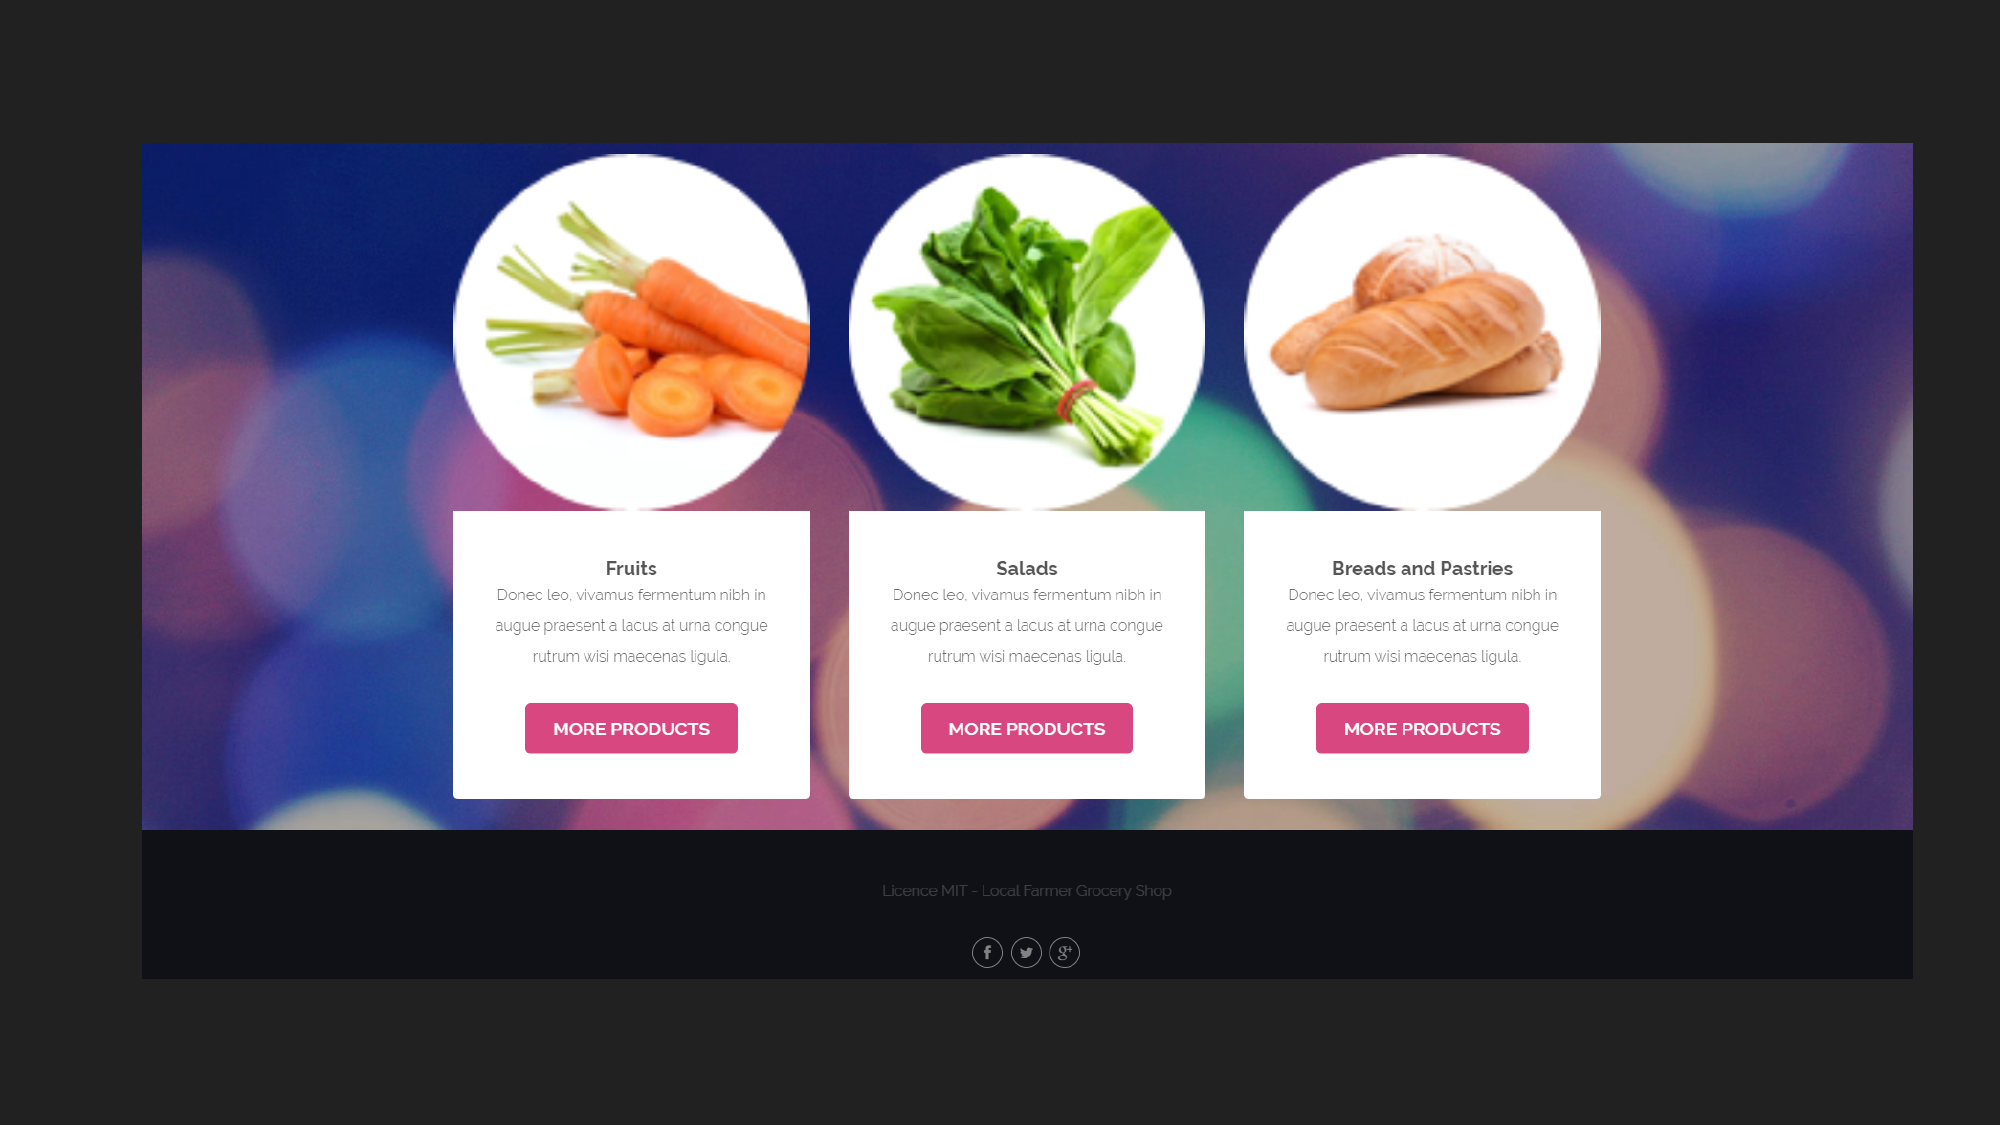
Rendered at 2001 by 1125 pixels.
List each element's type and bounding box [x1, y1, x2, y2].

picture [141, 143, 1913, 979]
